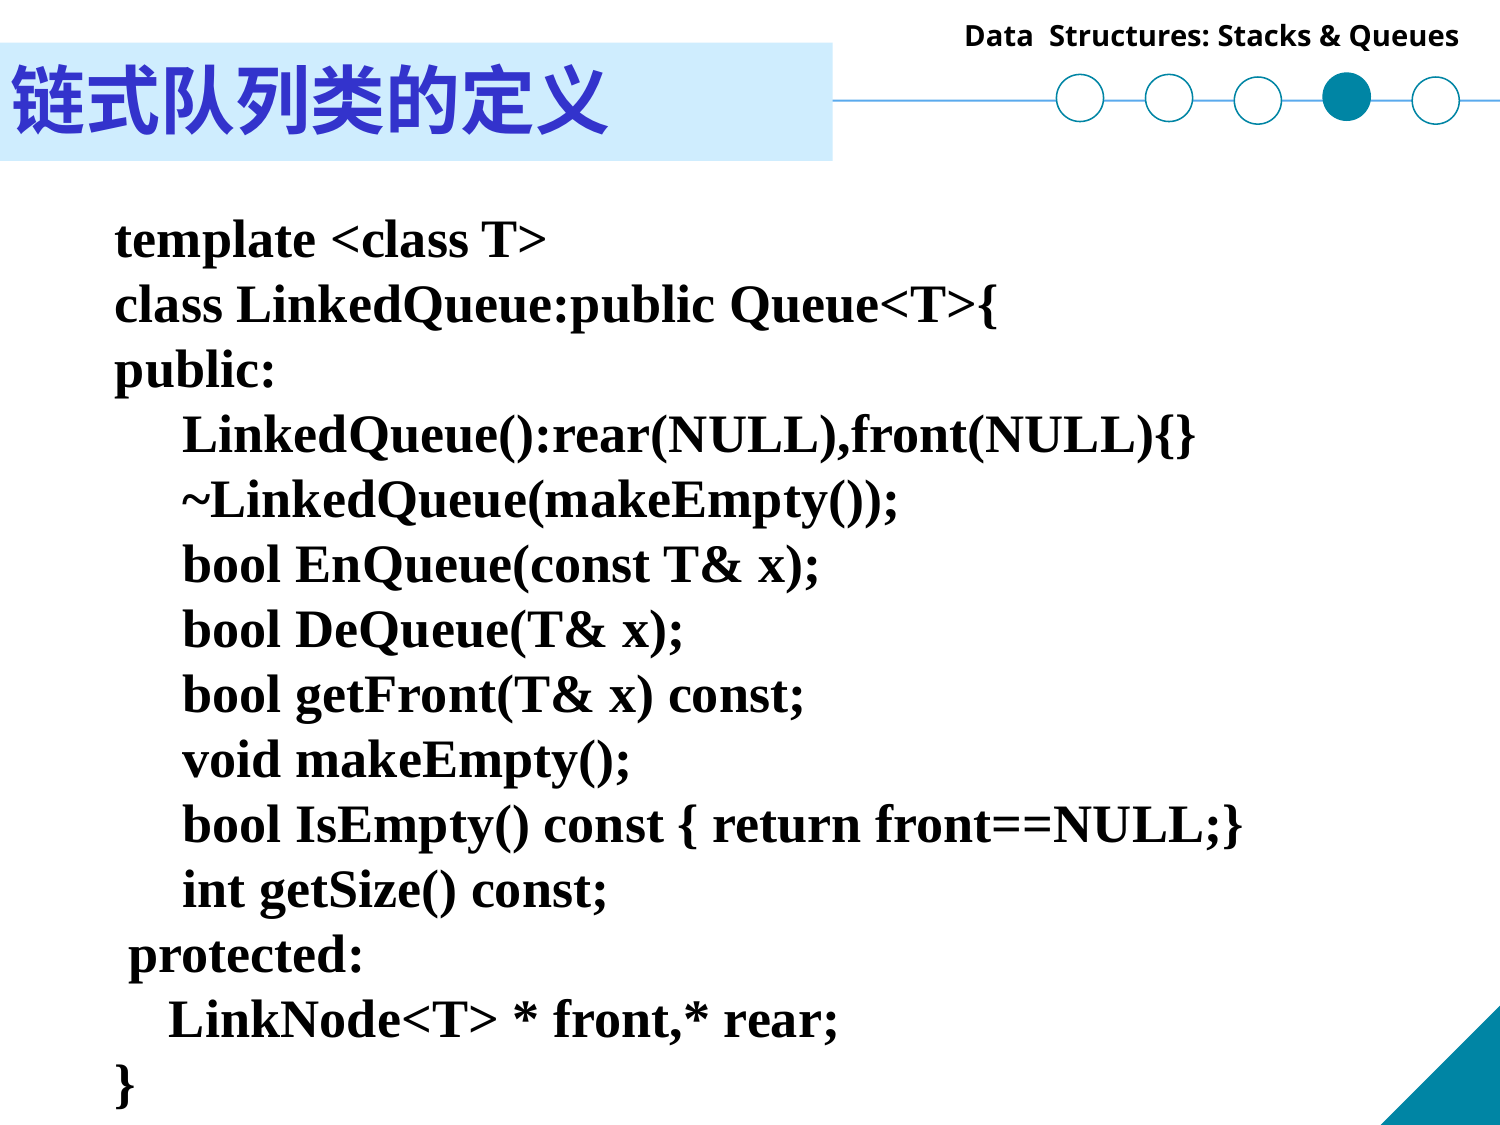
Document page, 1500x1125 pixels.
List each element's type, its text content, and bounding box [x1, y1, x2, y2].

text_box [1145, 74, 1193, 122]
text_box [1412, 77, 1460, 125]
text_box [1056, 74, 1104, 122]
title 链式队列类的定义 [0, 45, 747, 159]
text_box [1323, 73, 1371, 121]
text_box [1234, 77, 1282, 125]
text_box template <class T> class LinkedQueue:public Queue<T>{ public: LinkedQueue():rear(NULL),front(NULL){} ~LinkedQueue(makeEmpty()); bool EnQueue(const T& x); bool DeQueue(T& x); bool getFront(T& x) const; void makeEmpty(); bool IsEmpty() const { return front==NULL;} int getSize() const; protected: LinkNode<T> * front,* rear; } [100, 196, 1451, 1121]
